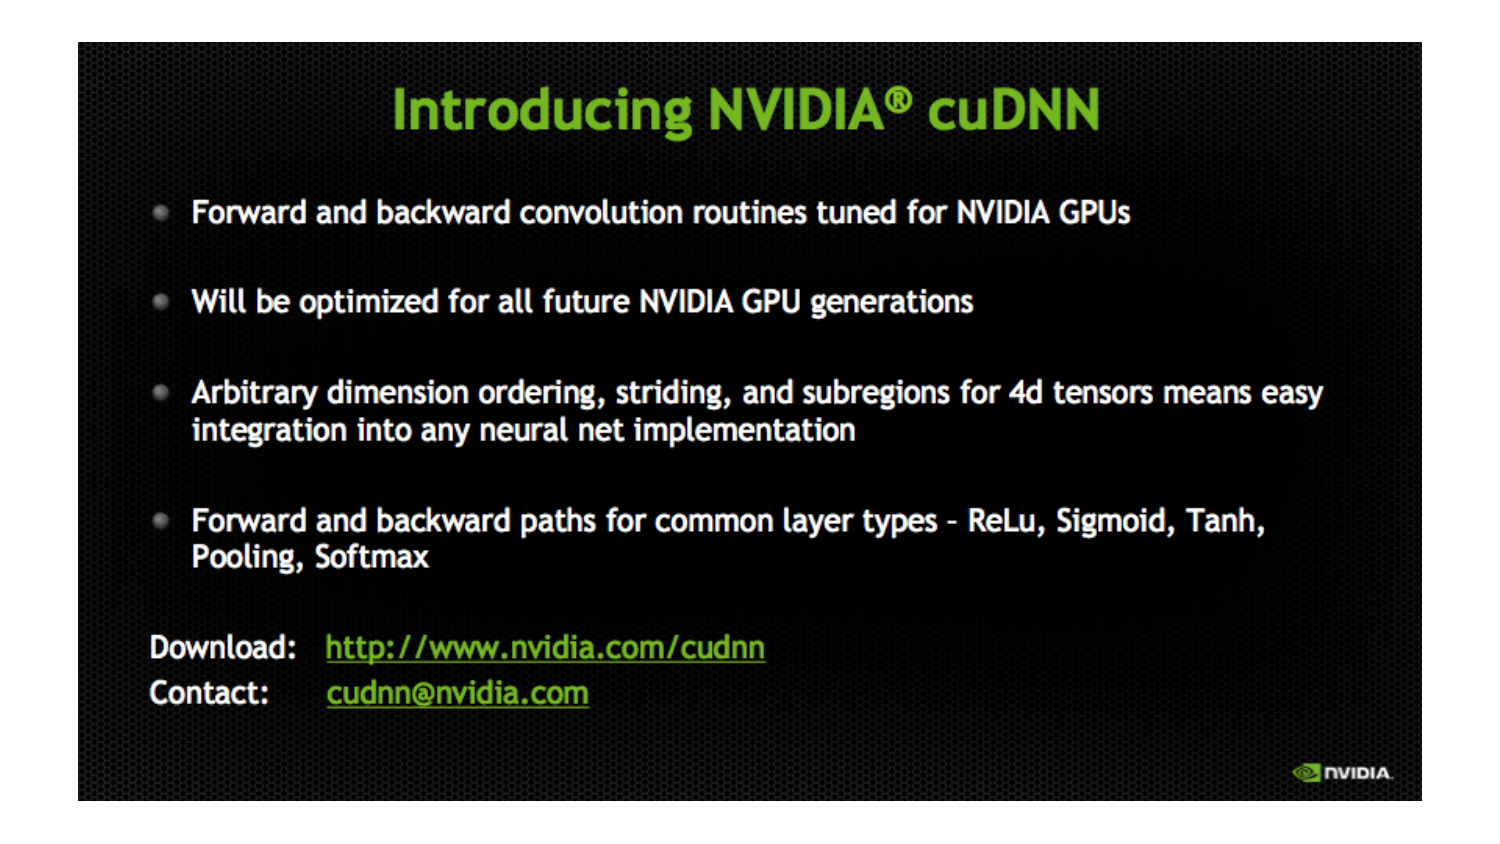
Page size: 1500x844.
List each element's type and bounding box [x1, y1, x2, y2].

picture [77, 42, 1423, 801]
